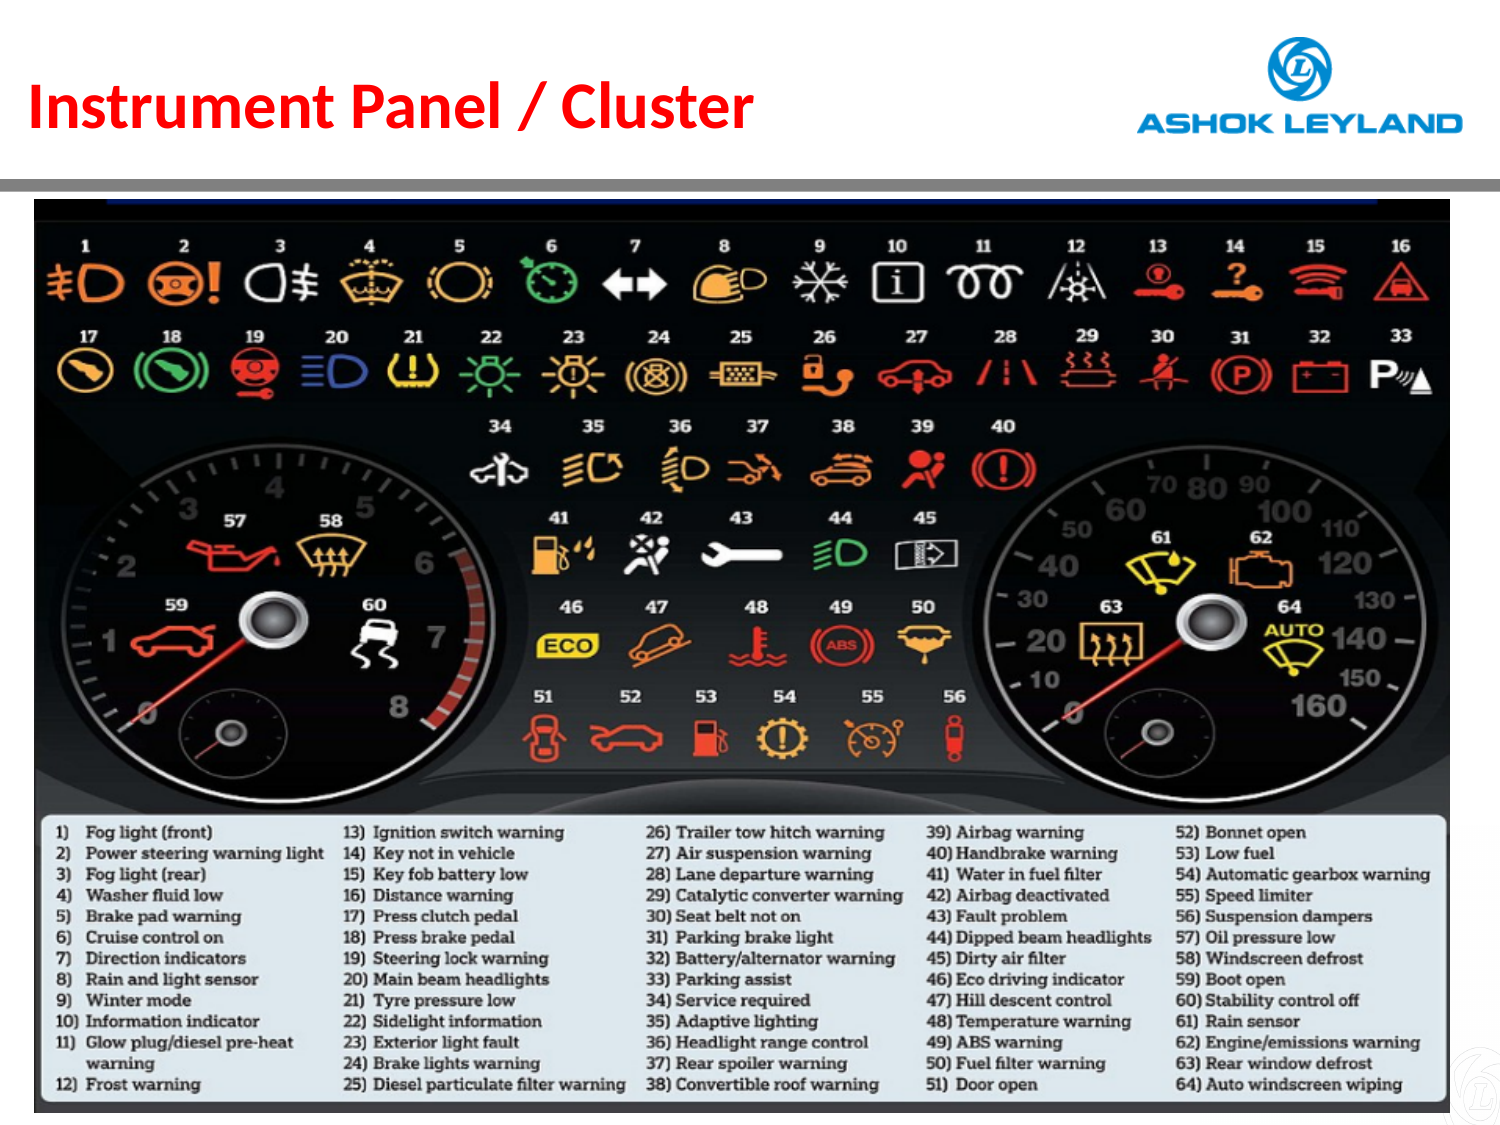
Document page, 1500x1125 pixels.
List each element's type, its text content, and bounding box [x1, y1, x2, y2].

picture [1303, 48, 1326, 67]
text_box Instrument Panel / Cluster [12, 54, 775, 149]
picture [1273, 71, 1297, 90]
picture [34, 199, 1500, 1125]
picture [1137, 37, 1463, 134]
picture [1287, 56, 1313, 82]
picture [1279, 42, 1298, 66]
picture [1303, 72, 1321, 96]
